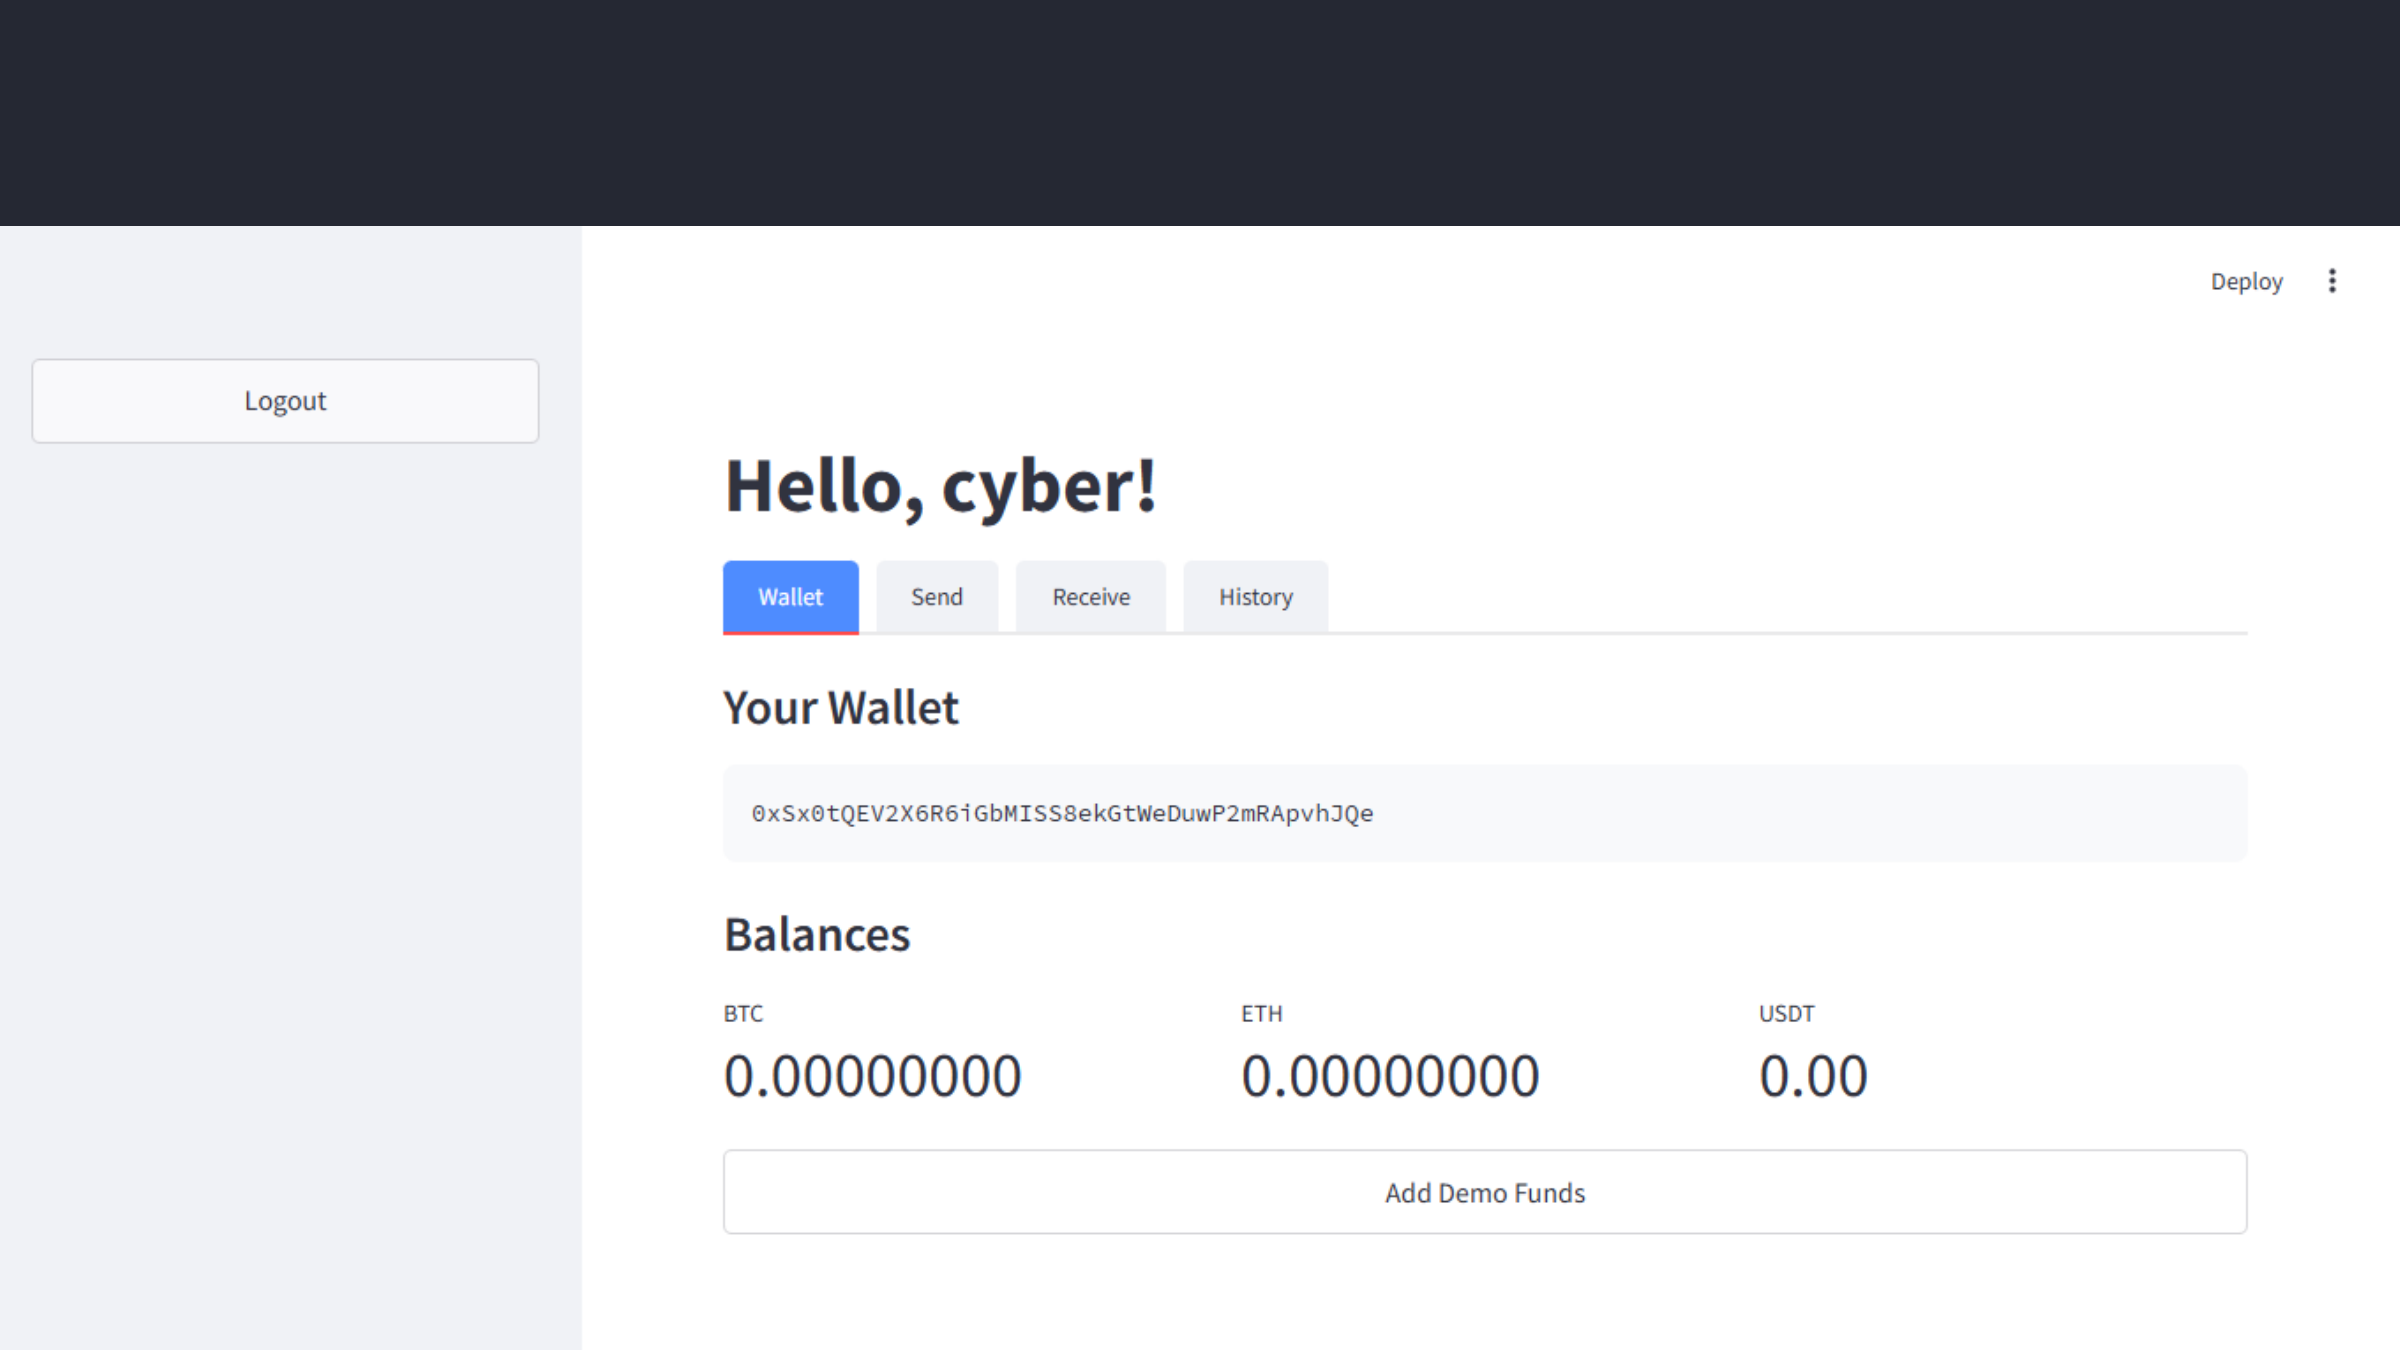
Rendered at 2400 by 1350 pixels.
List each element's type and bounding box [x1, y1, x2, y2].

picture [0, 226, 2400, 1350]
